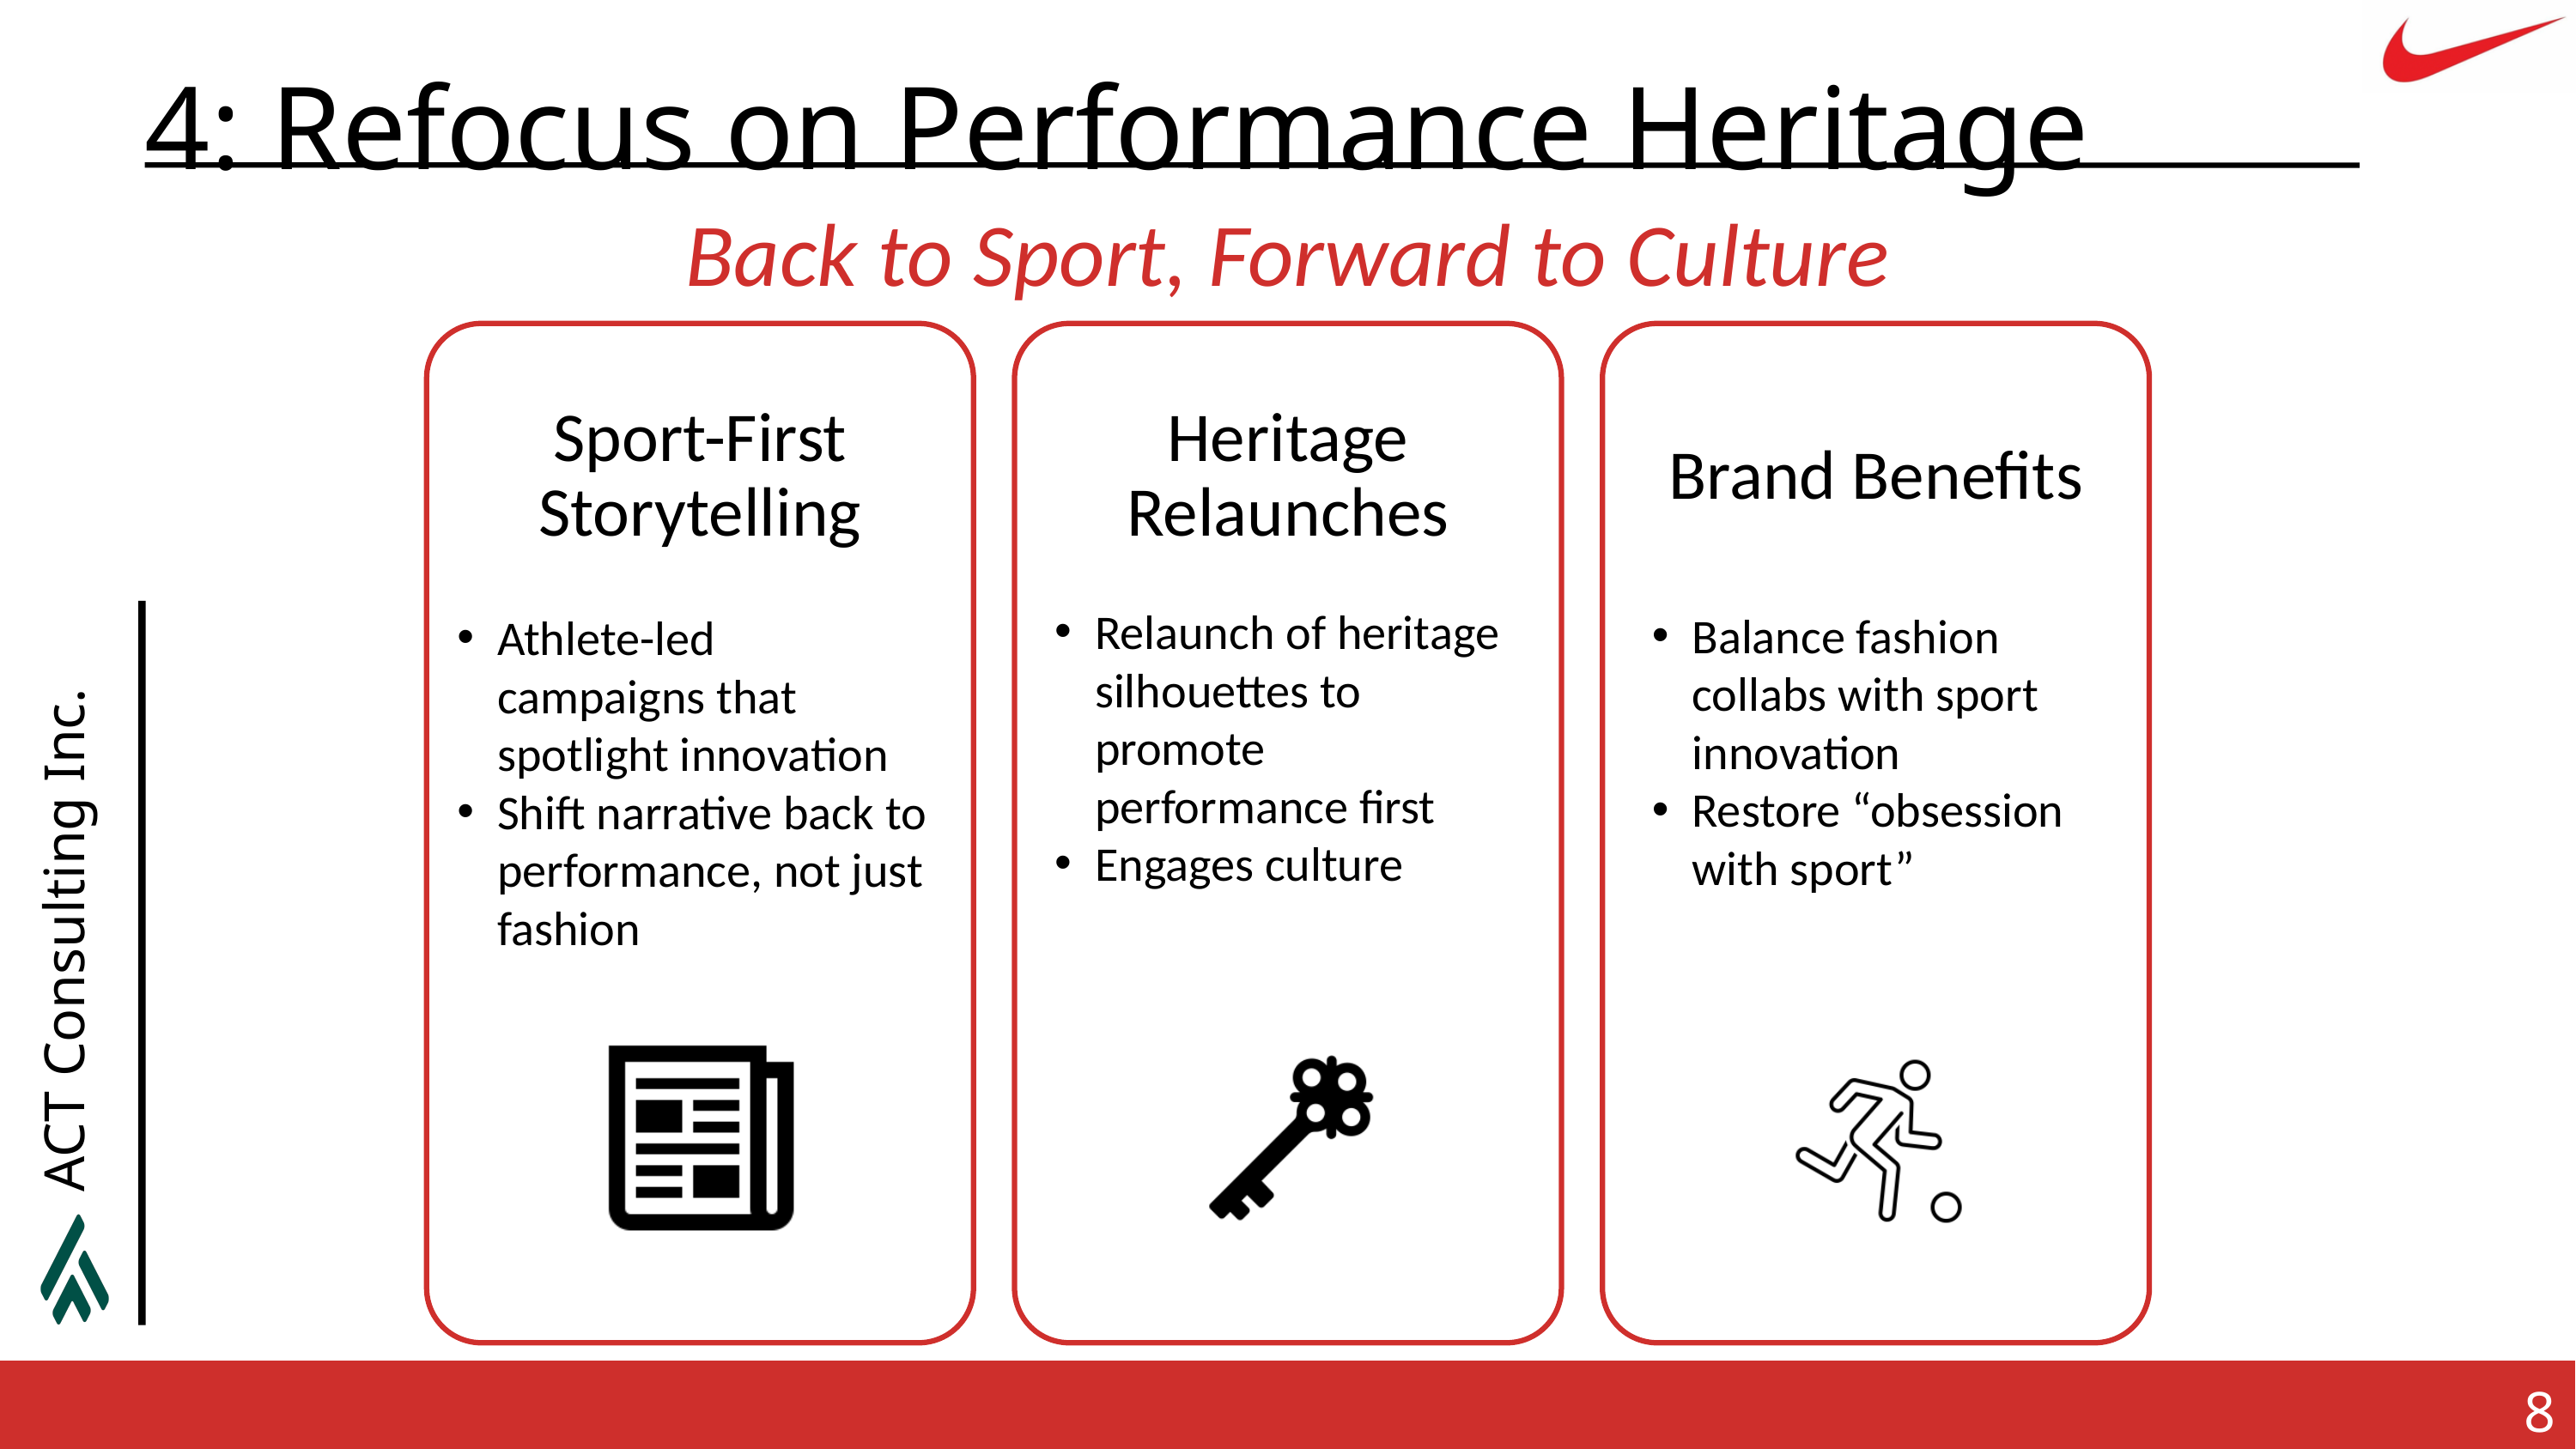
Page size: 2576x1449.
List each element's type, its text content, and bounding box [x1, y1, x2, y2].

picture [1785, 1048, 1971, 1234]
text_box [2362, 0, 2576, 94]
picture [571, 1008, 832, 1269]
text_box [17, 600, 143, 1325]
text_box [426, 323, 2150, 1343]
text_box Back to Sport, Forward to Culture [444, 190, 2132, 311]
text_box 4: Refocus on Performance Heritage [144, 22, 2363, 193]
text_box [0, 1333, 2576, 1449]
picture [1195, 1041, 1388, 1234]
